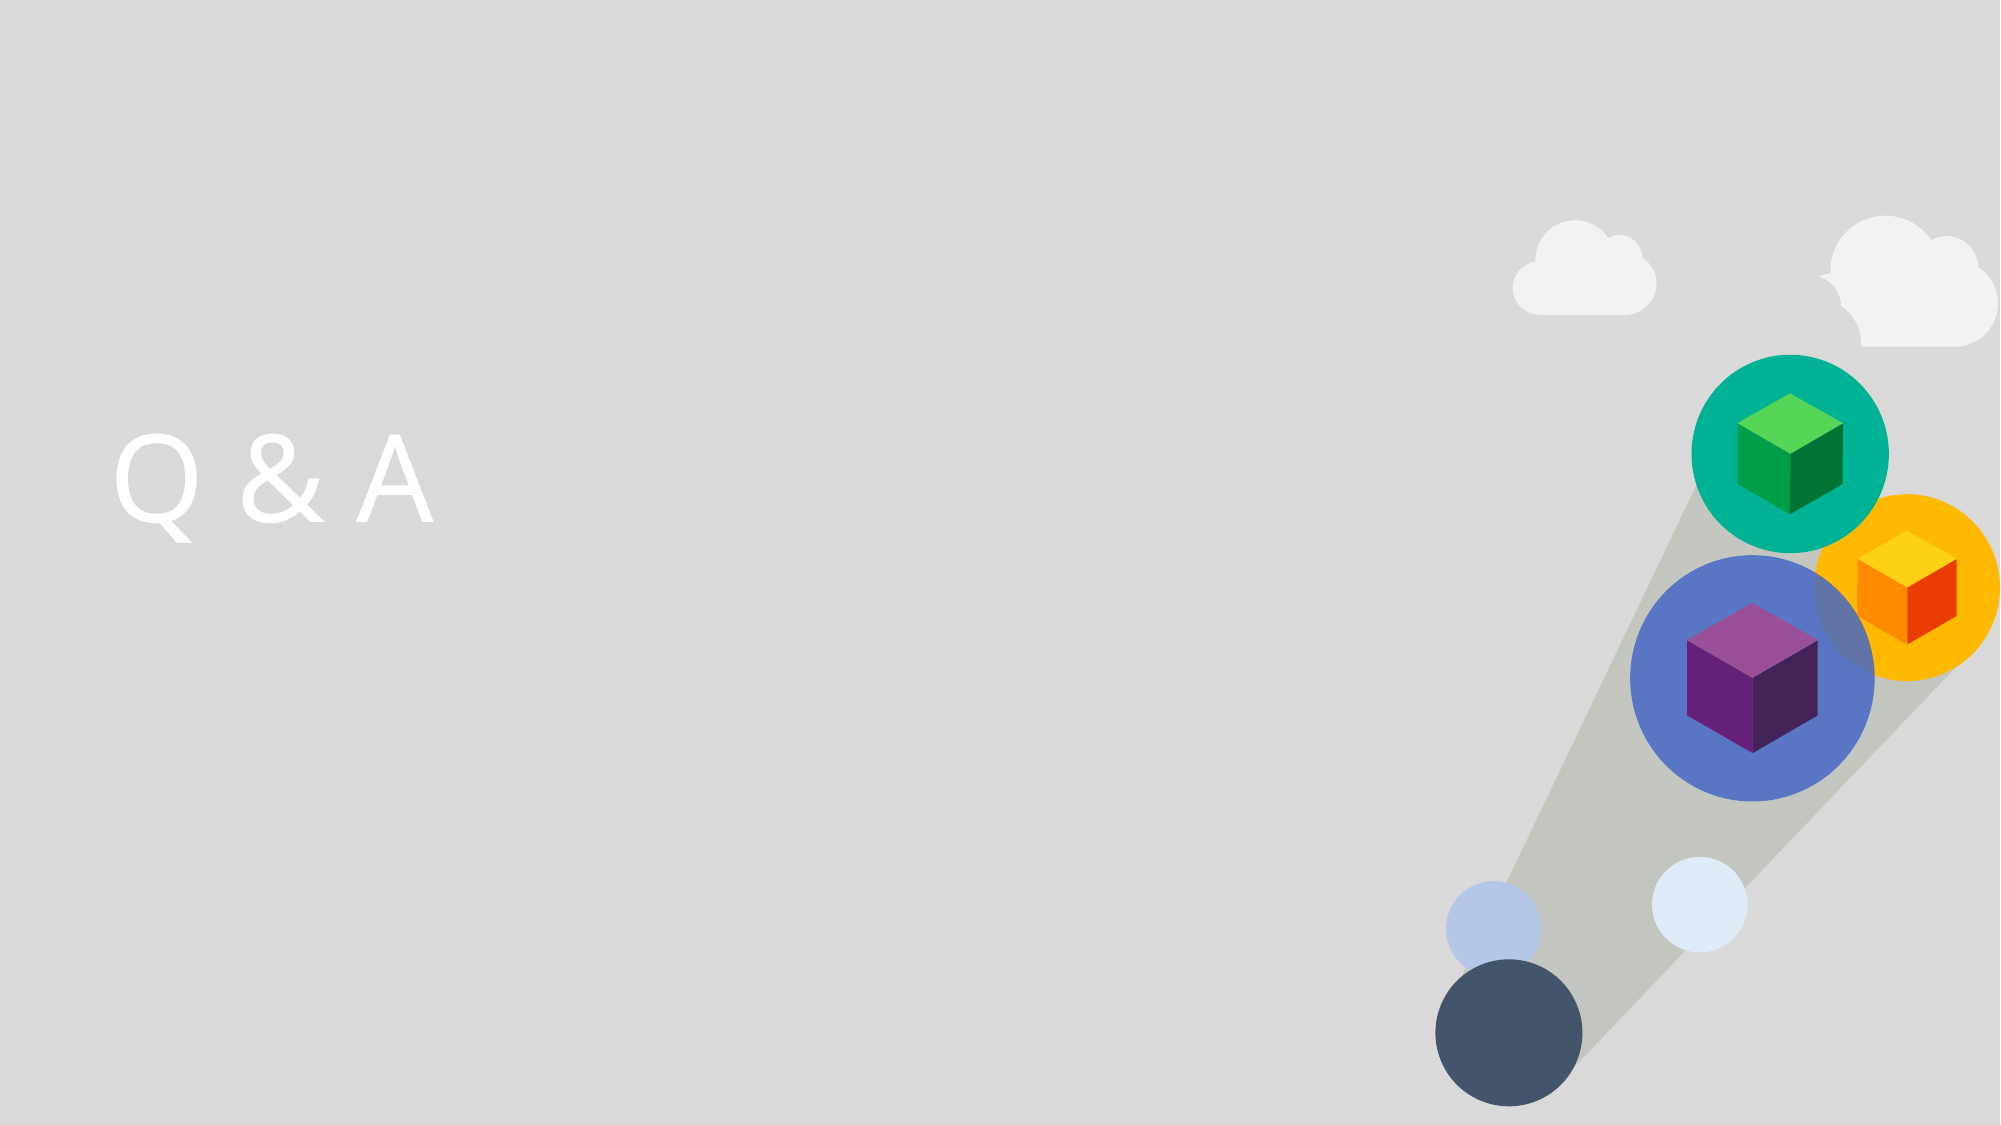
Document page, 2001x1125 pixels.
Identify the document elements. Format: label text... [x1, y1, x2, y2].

title Q & A [94, 344, 1421, 622]
